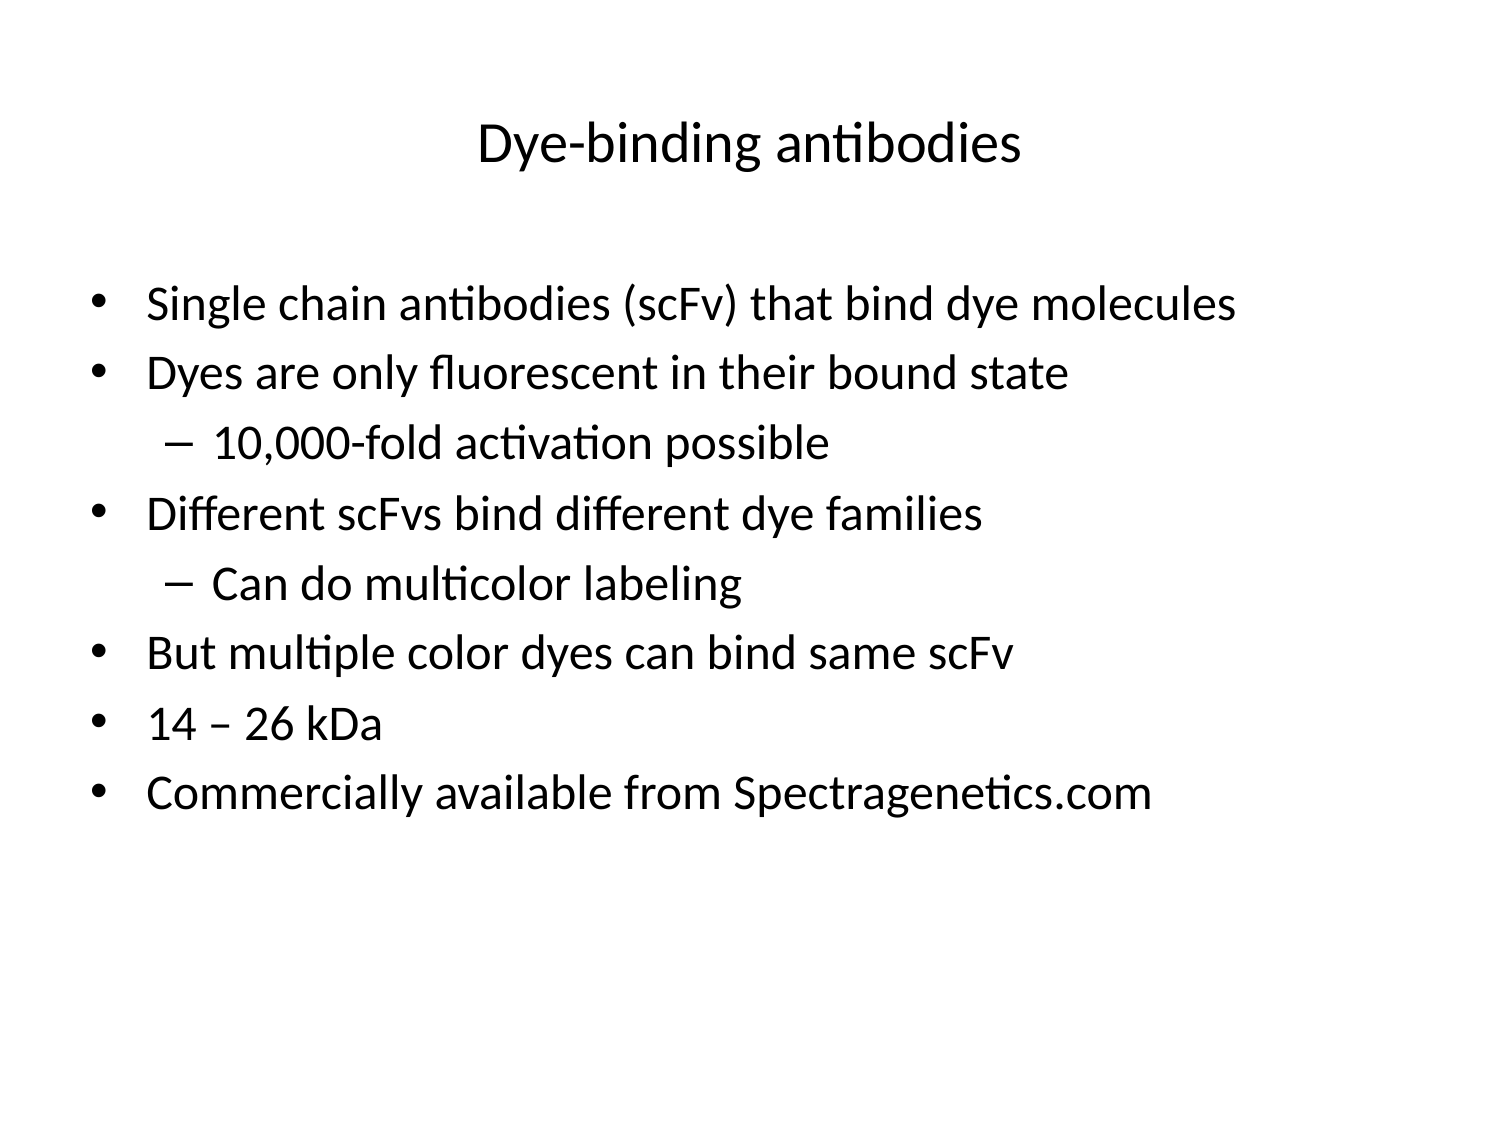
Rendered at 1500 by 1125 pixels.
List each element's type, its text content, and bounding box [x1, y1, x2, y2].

title Dye-binding antibodies [75, 45, 1425, 233]
list Single chain antibodies (scFv) that bind dye molecules Dyes are only fluorescent in their bound state 10,000-fold activation possible Different scFvs bind different dye families Can do multicolor labeling But multiple color dyes can bind same scFv 14 – 26 kDa Commercially available from Spectragenetics.com [75, 262, 1425, 1005]
